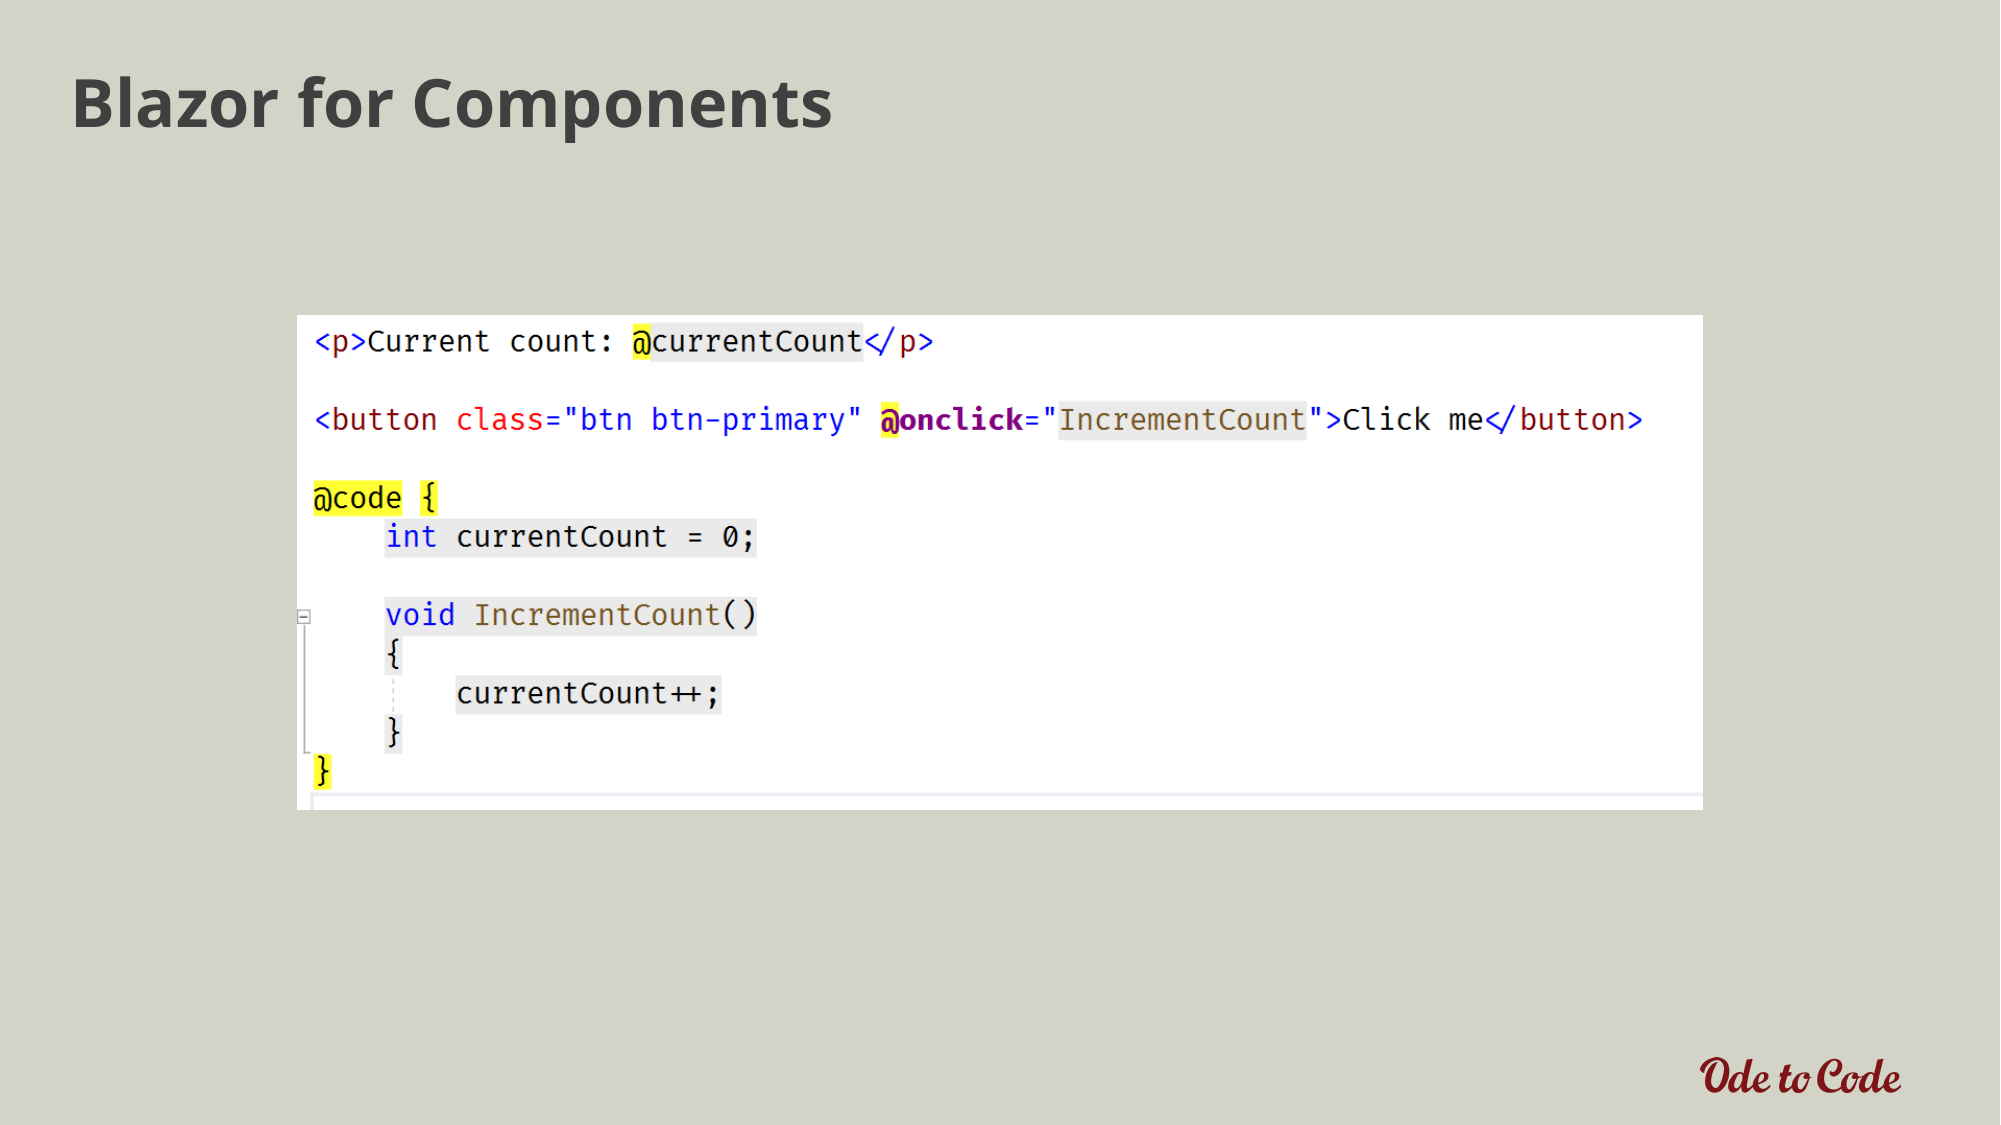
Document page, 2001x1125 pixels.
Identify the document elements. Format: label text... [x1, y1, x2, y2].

title Blazor for Components [70, 70, 1930, 142]
picture [1700, 1057, 1901, 1096]
picture [297, 315, 1703, 810]
